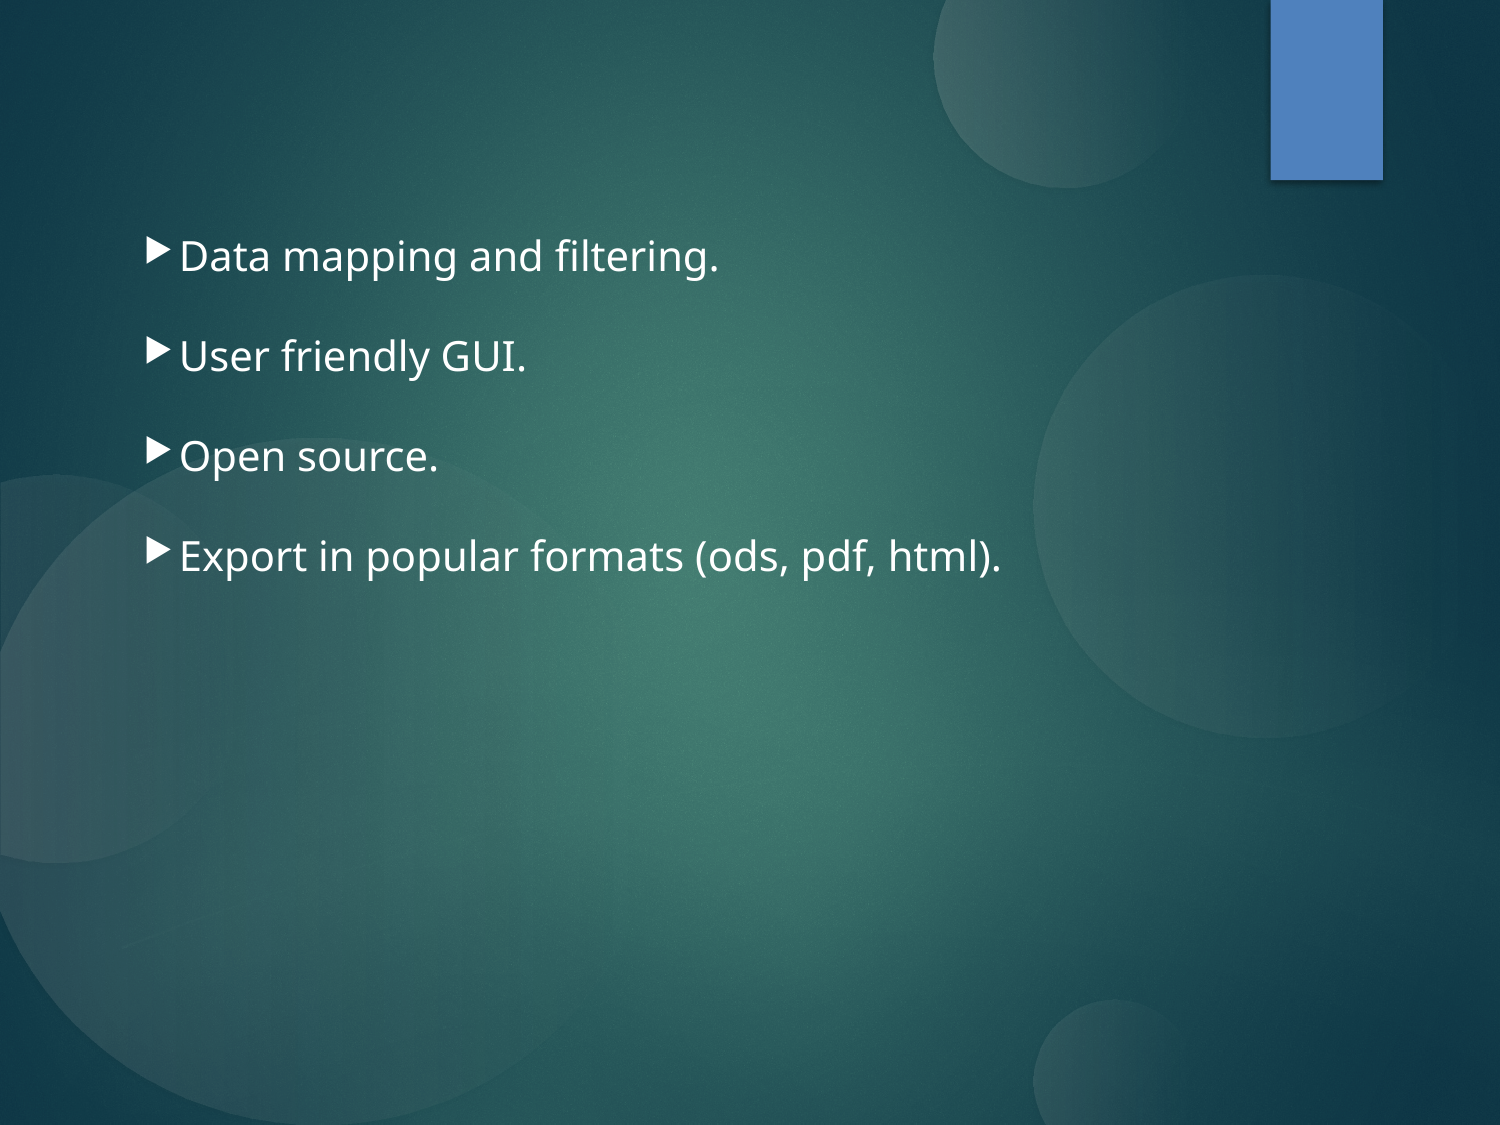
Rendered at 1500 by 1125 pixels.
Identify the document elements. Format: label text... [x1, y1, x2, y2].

picture [0, 0, 1500, 1125]
text_box Data mapping and filtering. User friendly GUI. Open source. Export in popular formats (ods, pdf, html). [128, 222, 1230, 911]
